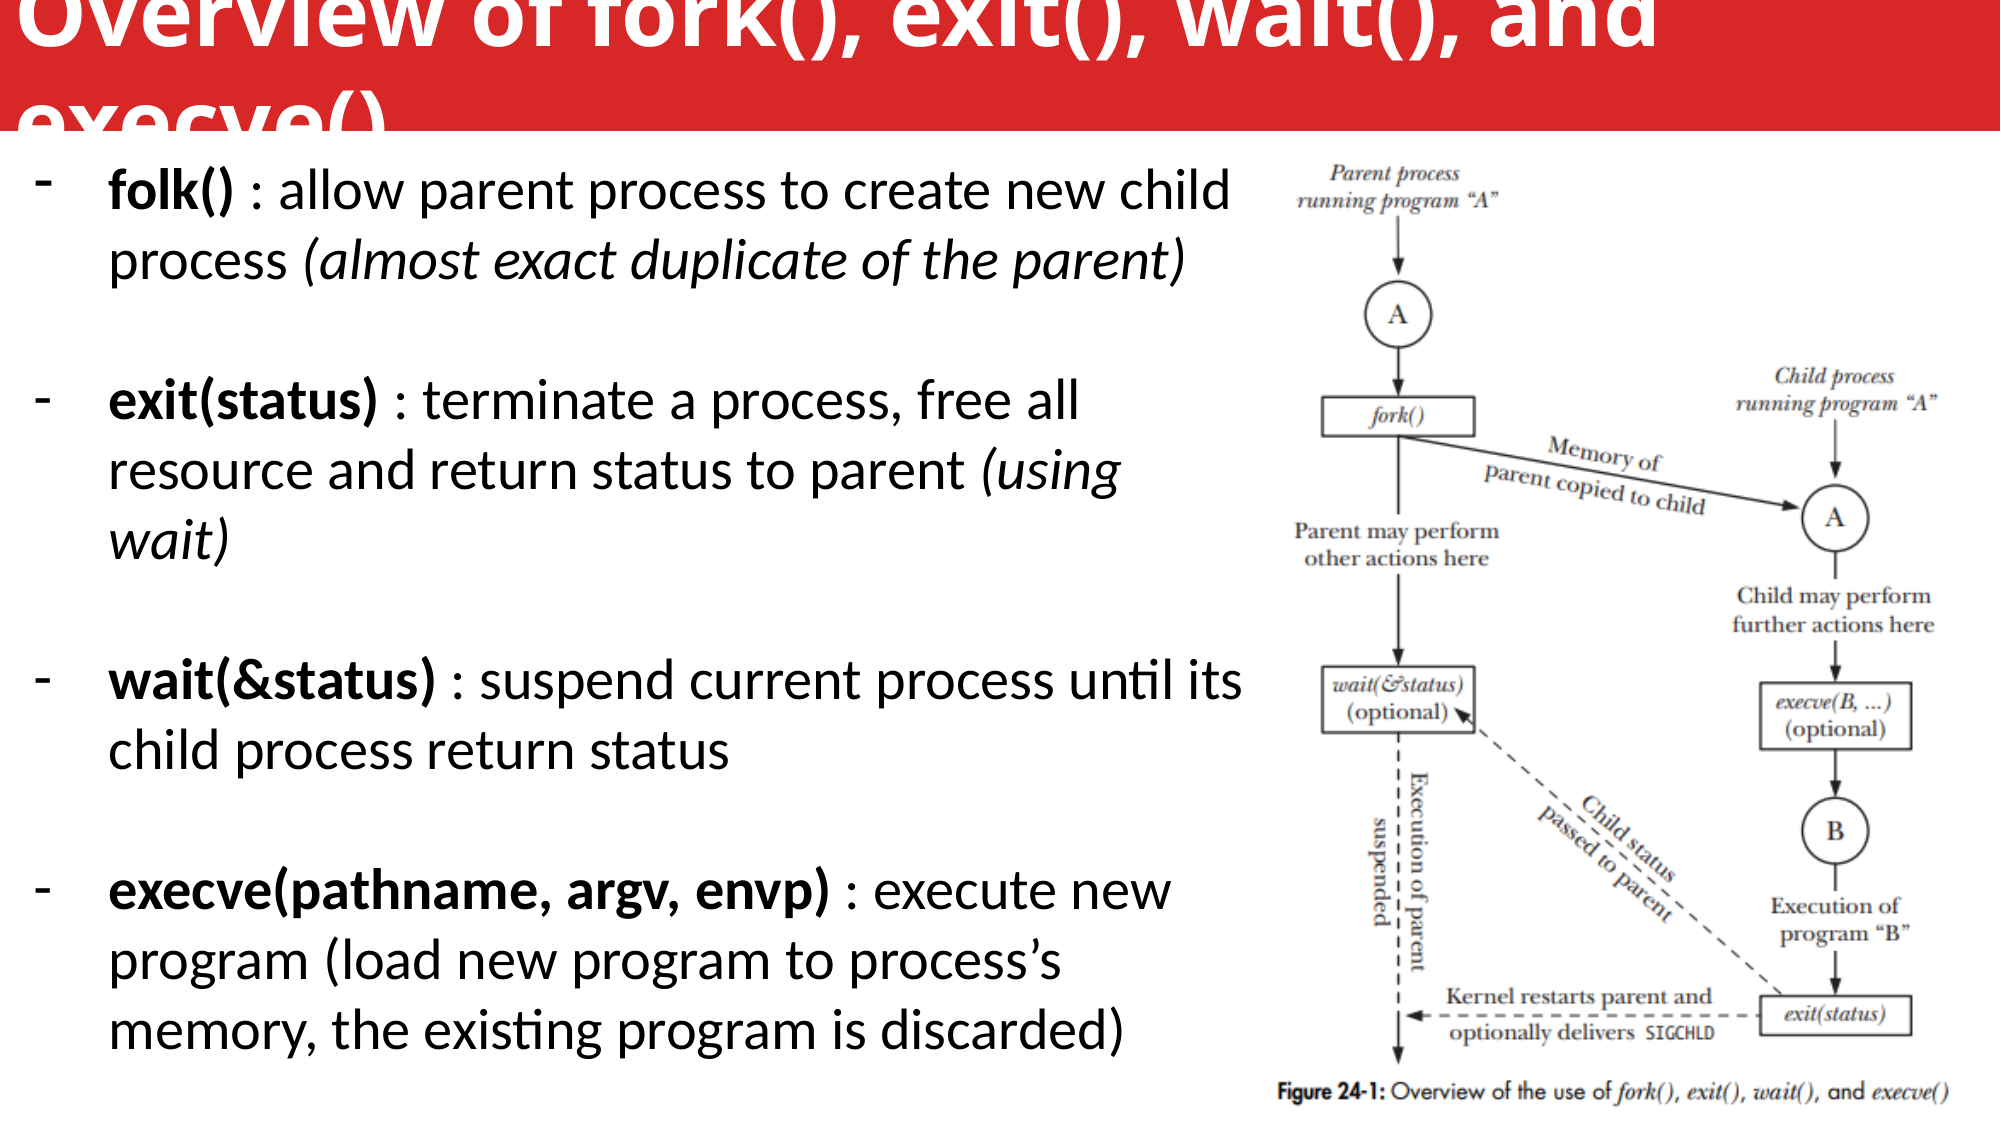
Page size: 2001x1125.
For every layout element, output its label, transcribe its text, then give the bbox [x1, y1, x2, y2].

text_box Overview of fork(), exit(), wait(), and execve() [0, 0, 2000, 131]
picture [1241, 143, 1982, 1109]
text_box folk() : allow parent process to create new child process (almost exact duplicate of the parent) exit(status) : terminate a process, free all resource and return status to parent (using wait) wait(&status) : suspend current process until its child process return status execve(pathname, argv, envp) : execute new program (load new program to process’s memory, the existing program is discarded) [18, 143, 1240, 1069]
